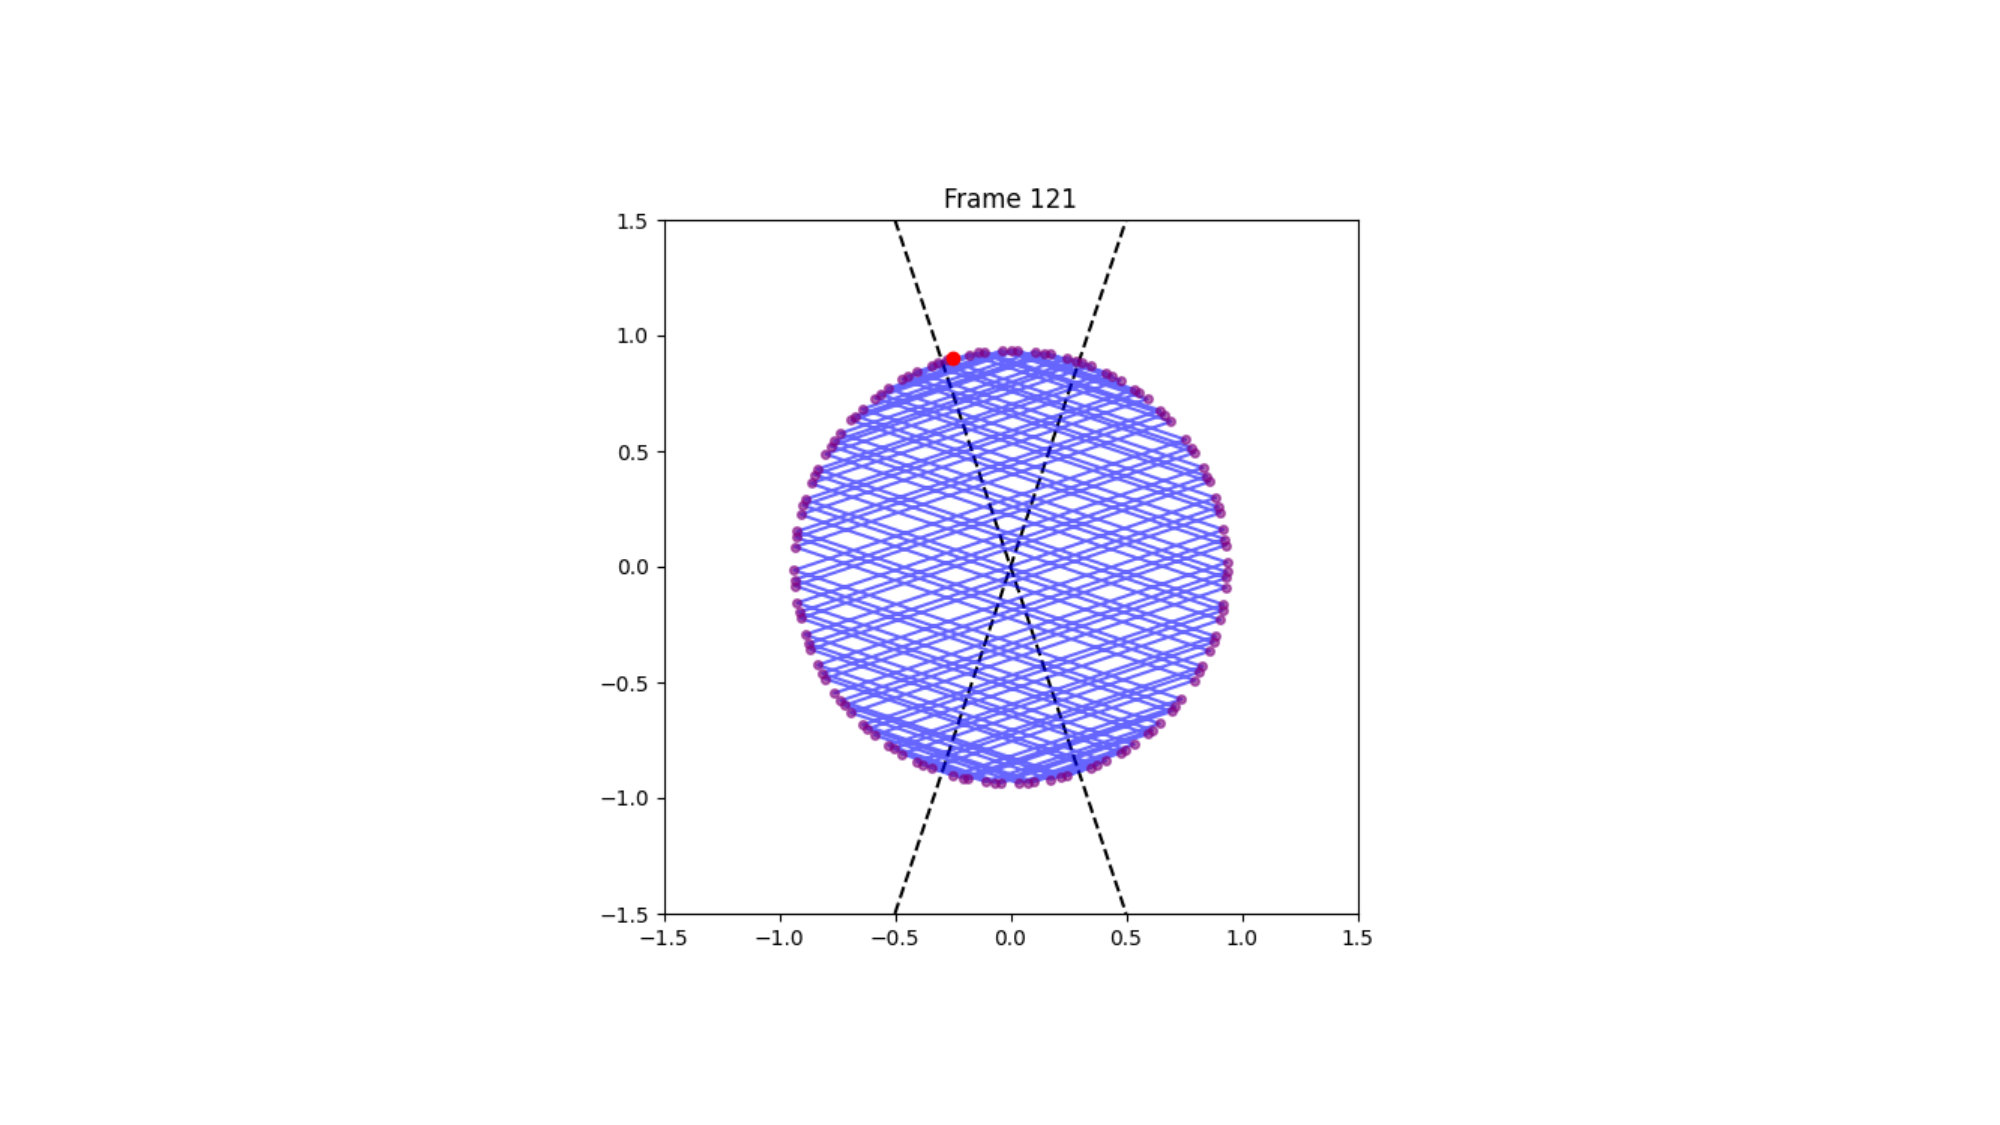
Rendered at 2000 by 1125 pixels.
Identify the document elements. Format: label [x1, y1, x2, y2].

picture [549, 112, 1450, 1013]
